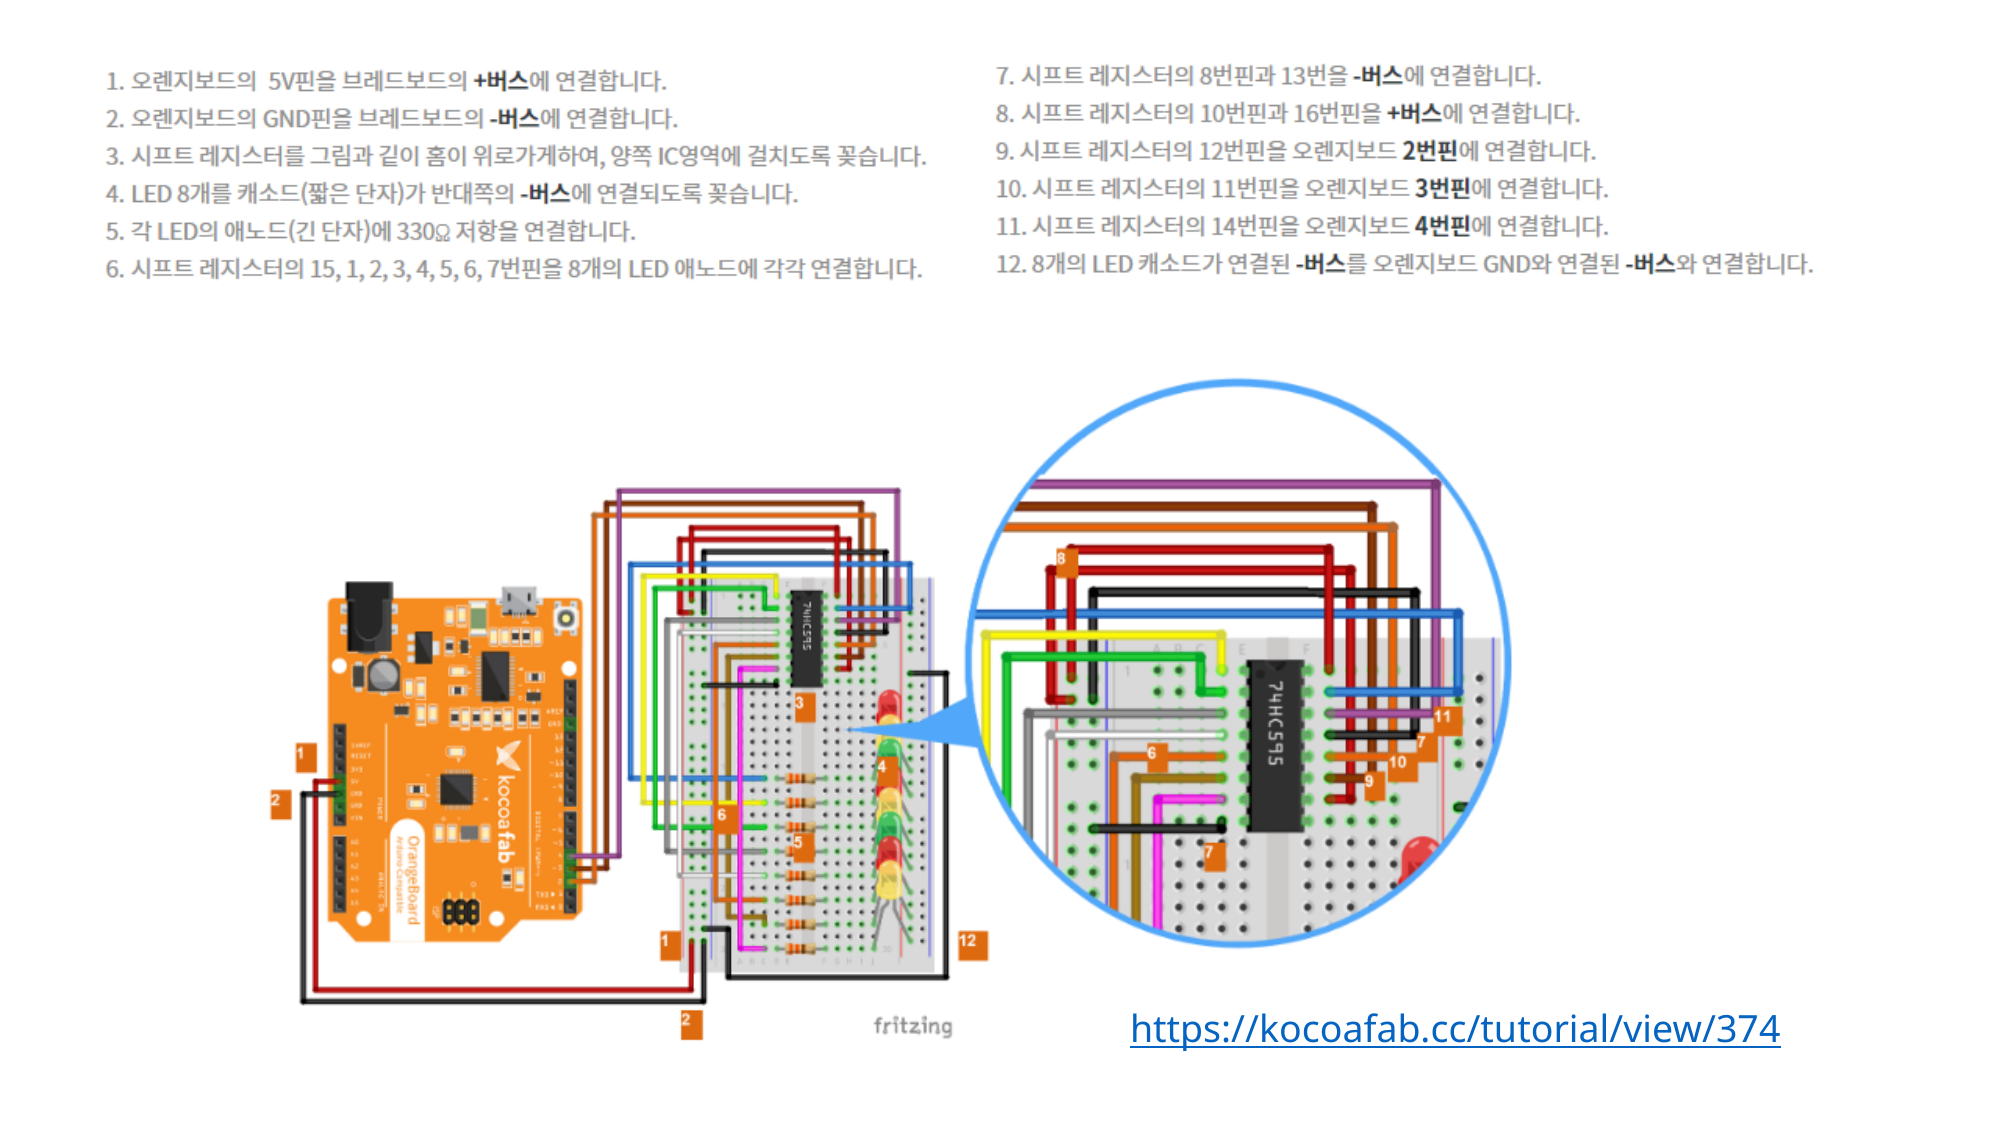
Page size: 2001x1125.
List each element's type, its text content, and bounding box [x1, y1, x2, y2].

text_box https://kocoafab.cc/tutorial/view/374 [1115, 997, 1796, 1064]
picture [94, 54, 962, 291]
picture [203, 350, 1532, 1059]
picture [984, 54, 1852, 301]
